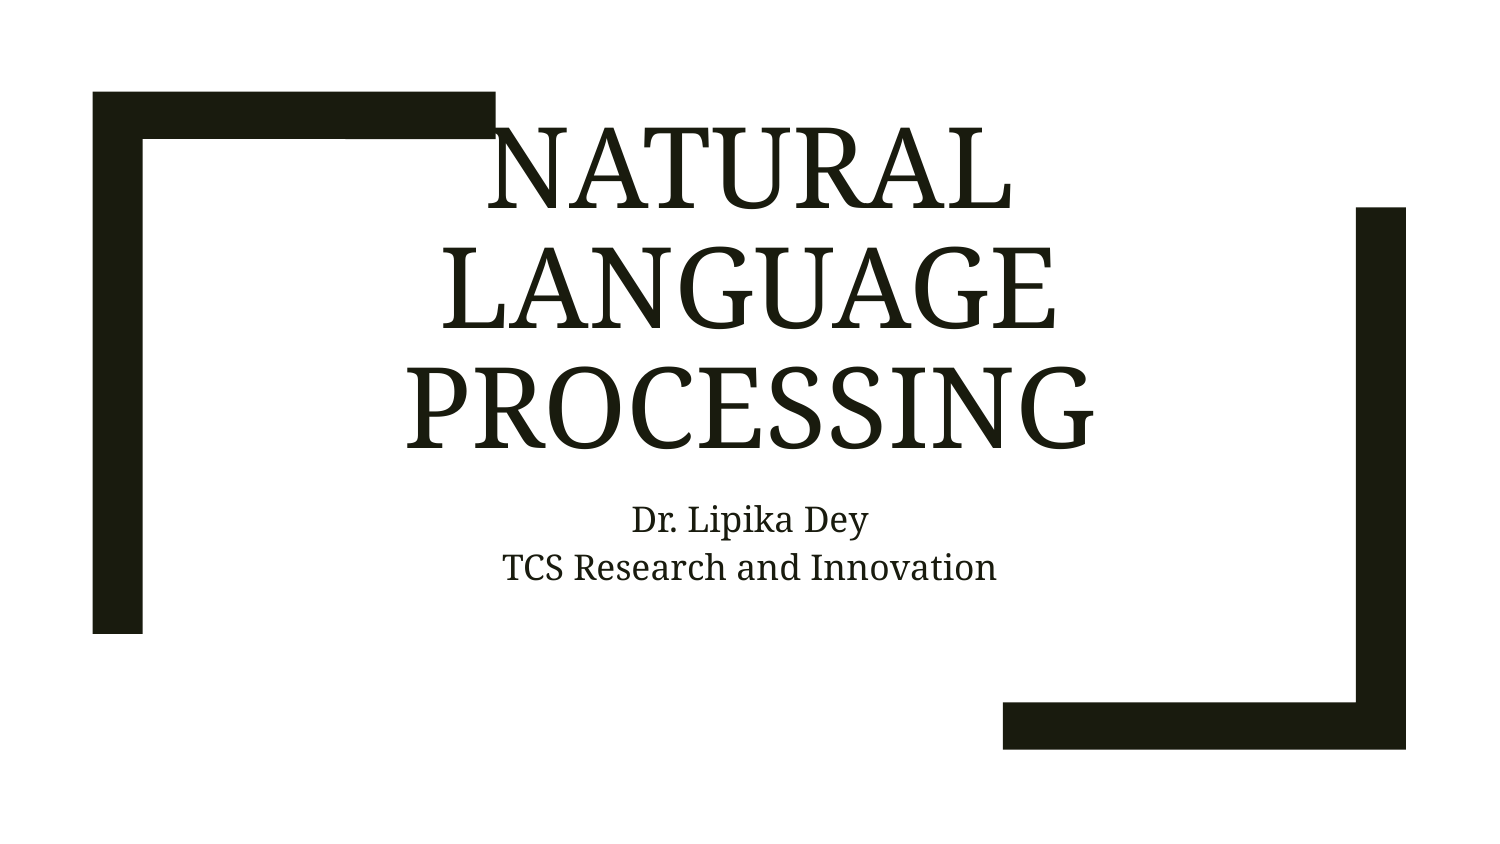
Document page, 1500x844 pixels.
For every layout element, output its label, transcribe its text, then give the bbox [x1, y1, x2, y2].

title NATURAL LANGUAGE PROCESSING [235, 220, 1265, 479]
subtitle Dr. Lipika Dey TCS Research and Innovation [329, 486, 1171, 621]
